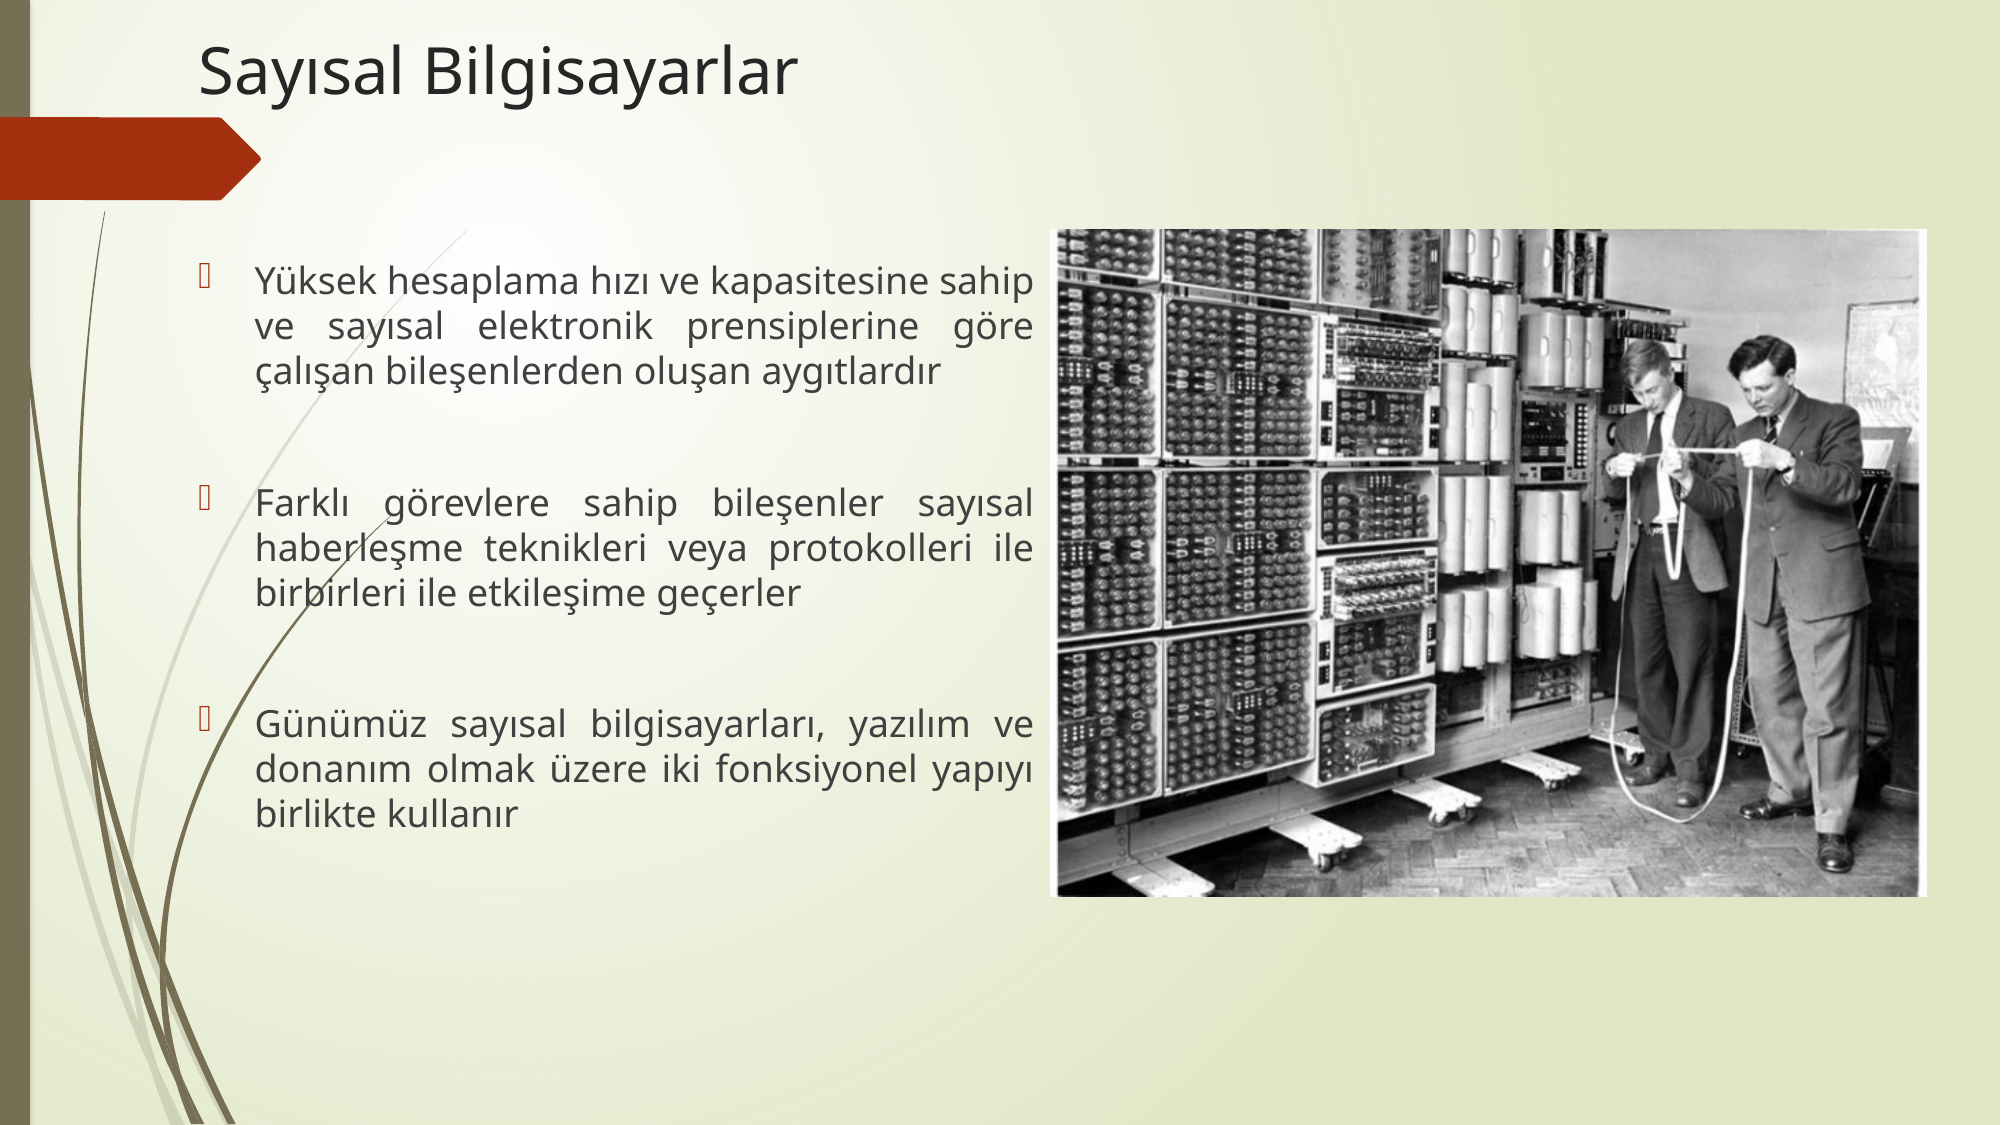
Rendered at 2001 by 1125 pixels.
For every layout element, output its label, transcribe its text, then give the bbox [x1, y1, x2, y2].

title Sayısal Bilgisayarlar [183, 21, 1646, 116]
list Yüksek hesaplama hızı ve kapasitesine sahip ve sayısal elektronik prensiplerine göre çalışan bileşenlerden oluşan aygıtlardır Farklı görevlere sahip bileşenler sayısal haberleşme teknikleri veya protokolleri ile birbirleri ile etkileşime geçerler Günümüz sayısal bilgisayarları, yazılım ve donanım olmak üzere iki fonksiyonel yapıyı birlikte kullanır [183, 249, 1044, 897]
picture [1049, 229, 1927, 897]
